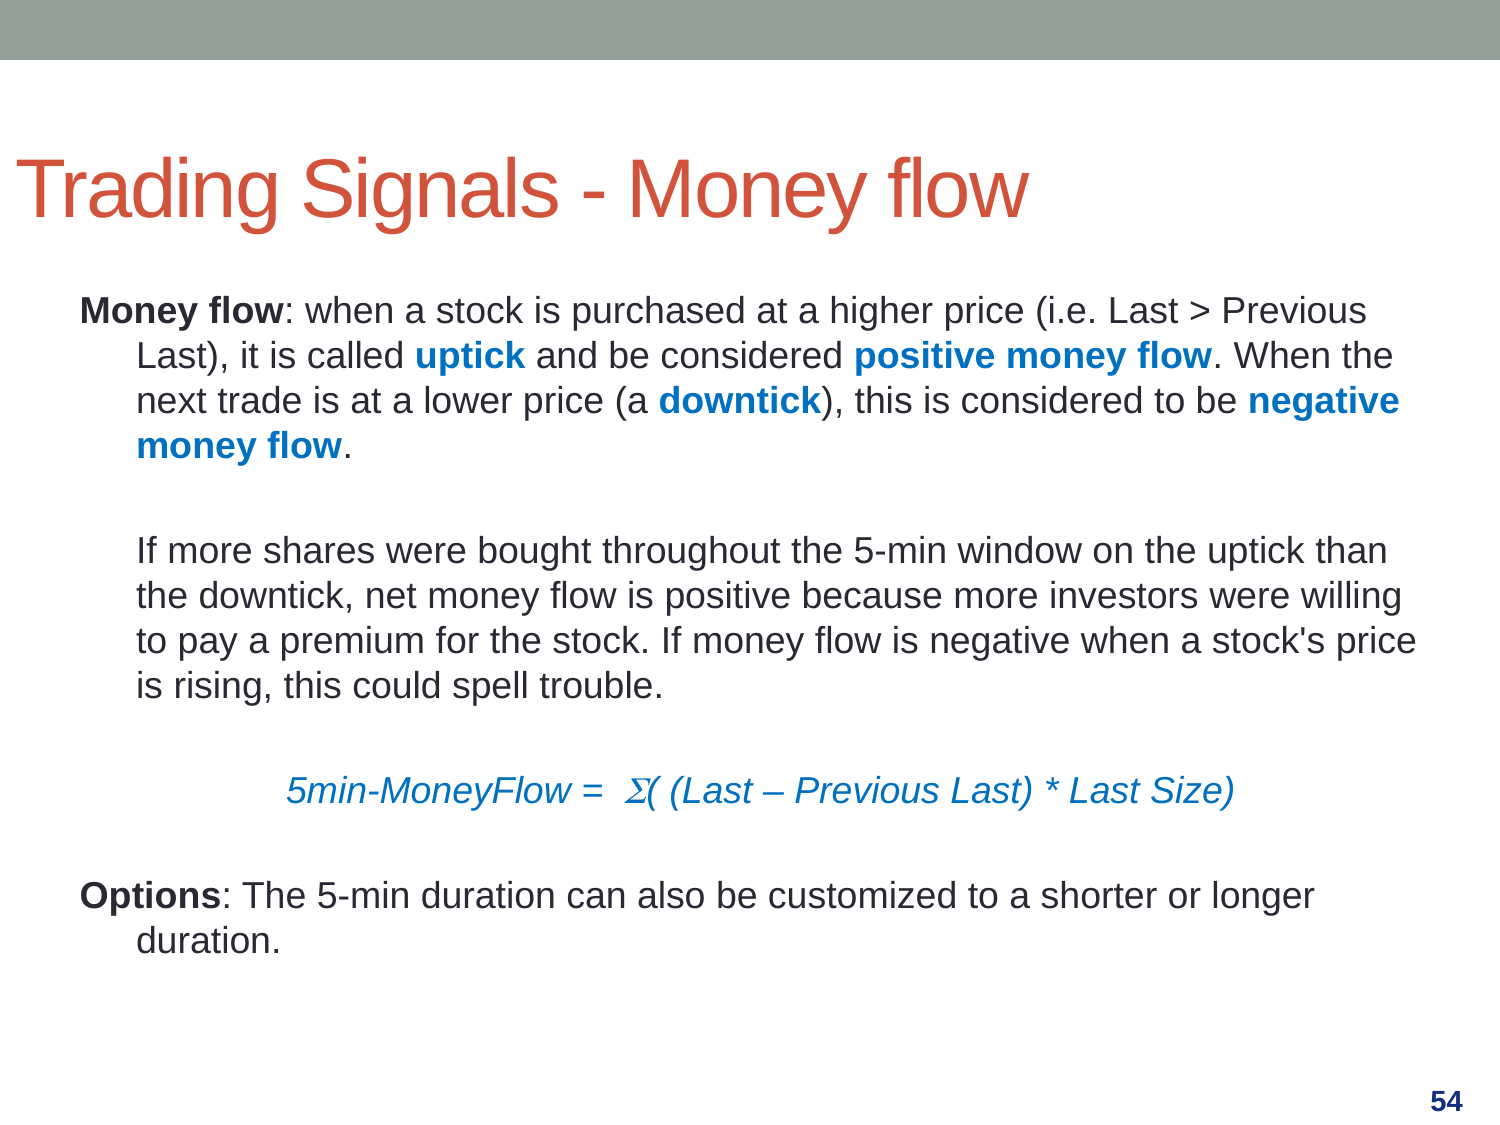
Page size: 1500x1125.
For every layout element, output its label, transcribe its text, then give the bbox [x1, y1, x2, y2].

slide_number 54 [1415, 1070, 1499, 1125]
title Trading Signals - Money flow [0, 101, 1325, 266]
text_box Money flow: when a stock is purchased at a higher price (i.e. Last > Previous Last), it is called uptick and be considered positive money flow. When the next trade is at a lower price (a downtick), this is considered to be negative money flow. If more shares were bought throughout the 5-min window on the uptick than the downtick, net money flow is positive because more investors were willing to pay a premium for the stock. If money flow is negative when a stock's price is rising, this could spell trouble. 5min-MoneyFlow = ( (Last – Previous Last) * Last Size) Options: The 5-min duration can also be customized to a shorter or longer duration. [64, 278, 1436, 1047]
